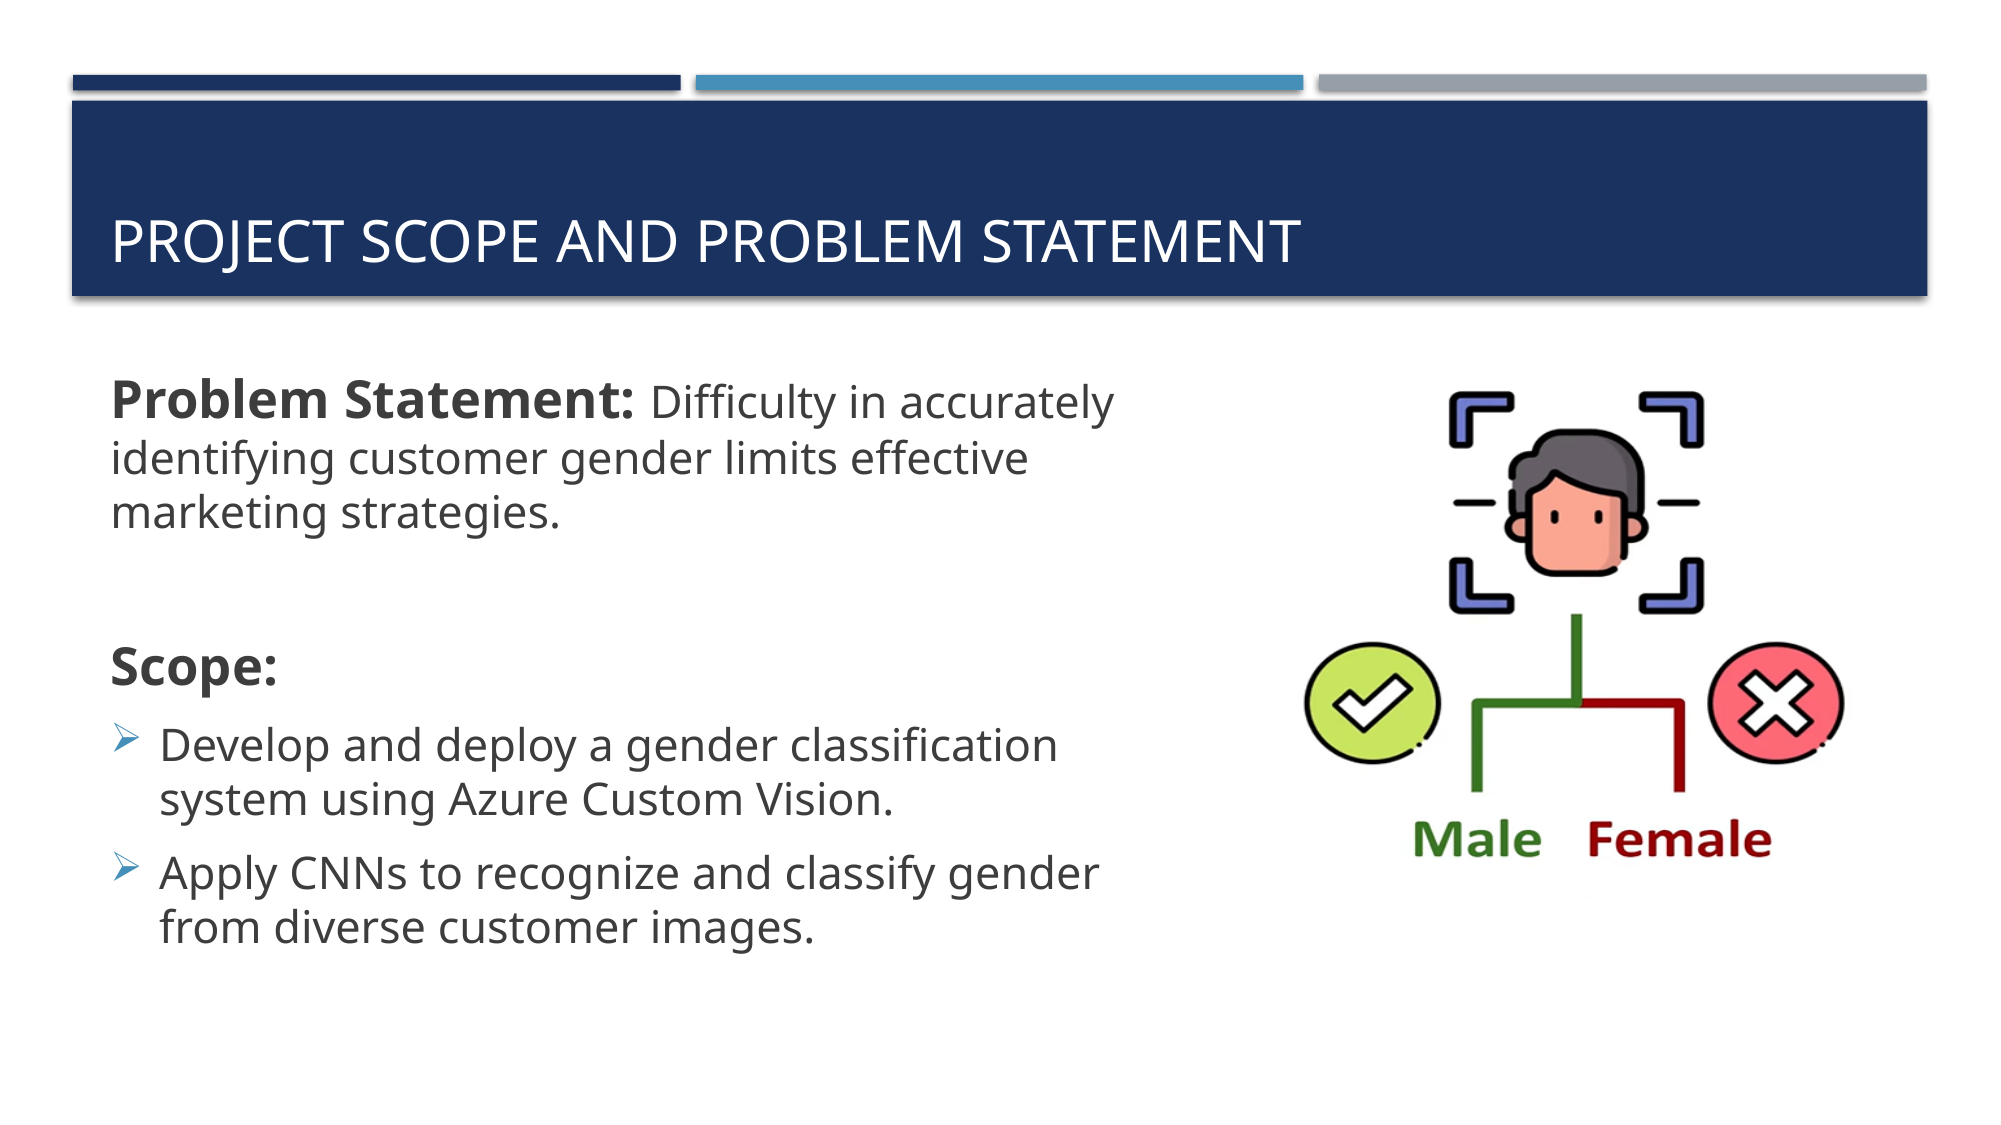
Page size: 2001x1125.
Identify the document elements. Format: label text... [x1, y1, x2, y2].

title Project Scope and Problem Statement [95, 115, 1905, 282]
picture [1270, 357, 1863, 906]
list Problem Statement: Difficulty in accurately identifying customer gender limits effective marketing strategies. Scope: Develop and deploy a gender classification system using Azure Custom Vision. Apply CNNs to recognize and classify gender from diverse customer images. [95, 357, 1143, 962]
